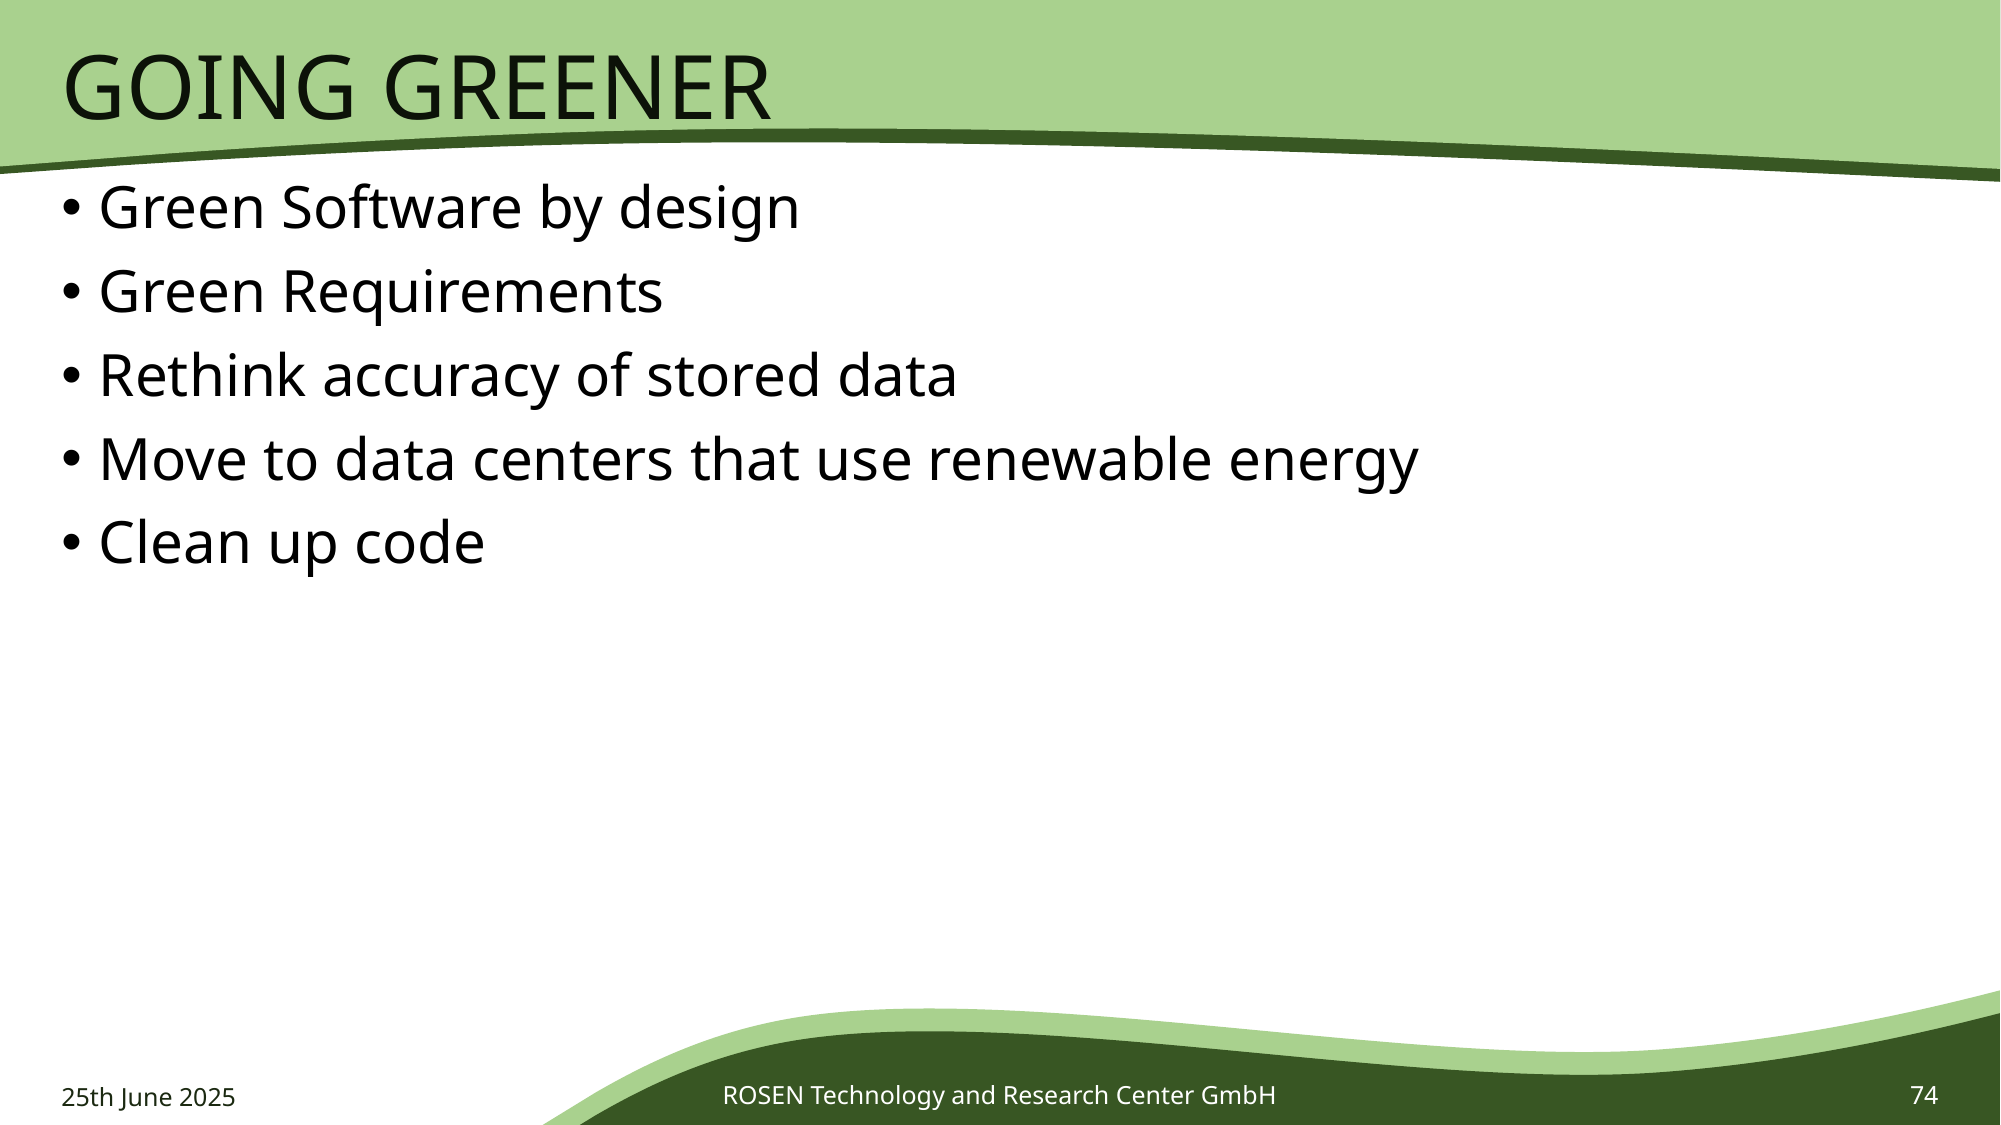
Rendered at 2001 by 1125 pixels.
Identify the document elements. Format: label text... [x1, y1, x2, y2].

title Going Greener [46, 34, 1954, 146]
list Green Software by design Green Requirements Rethink accuracy of stored data Move to data centers that use renewable energy Clean up code [46, 170, 1954, 1092]
slide_number 74 [1751, 1066, 1954, 1125]
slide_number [46, 1066, 290, 1125]
footer ROSEN Technology and Research Center GmbH [410, 1066, 1590, 1125]
